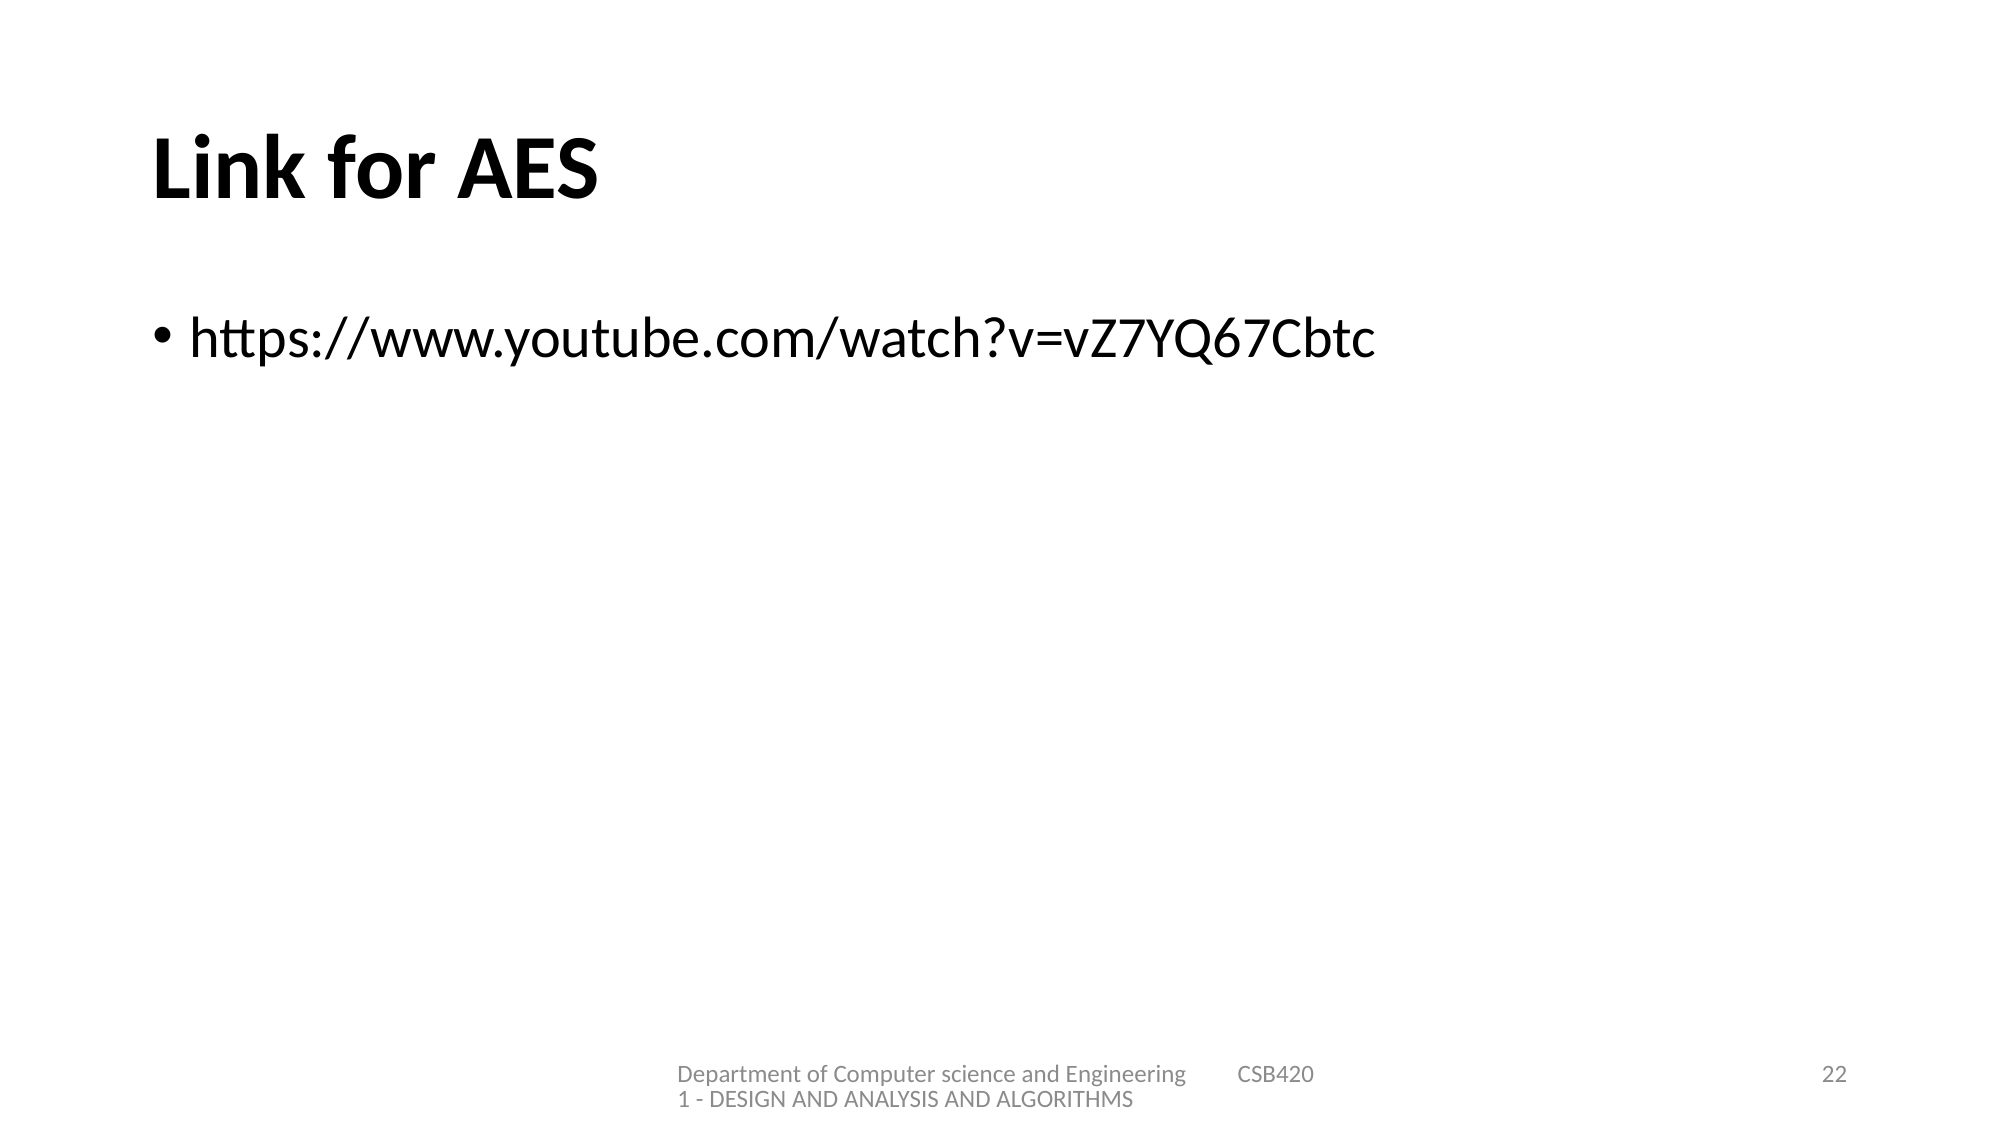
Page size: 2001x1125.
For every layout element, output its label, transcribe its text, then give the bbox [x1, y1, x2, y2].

slide_number 22 [1412, 1042, 1863, 1103]
title Link for AES [137, 59, 1863, 278]
list https://www.youtube.com/watch?v=vZ7YQ67Cbtc [137, 299, 1863, 1014]
footer Department of Computer science and Engineering CSB4201 - DESIGN AND ANALYSIS AND ALGORITHMS [662, 1042, 1338, 1103]
